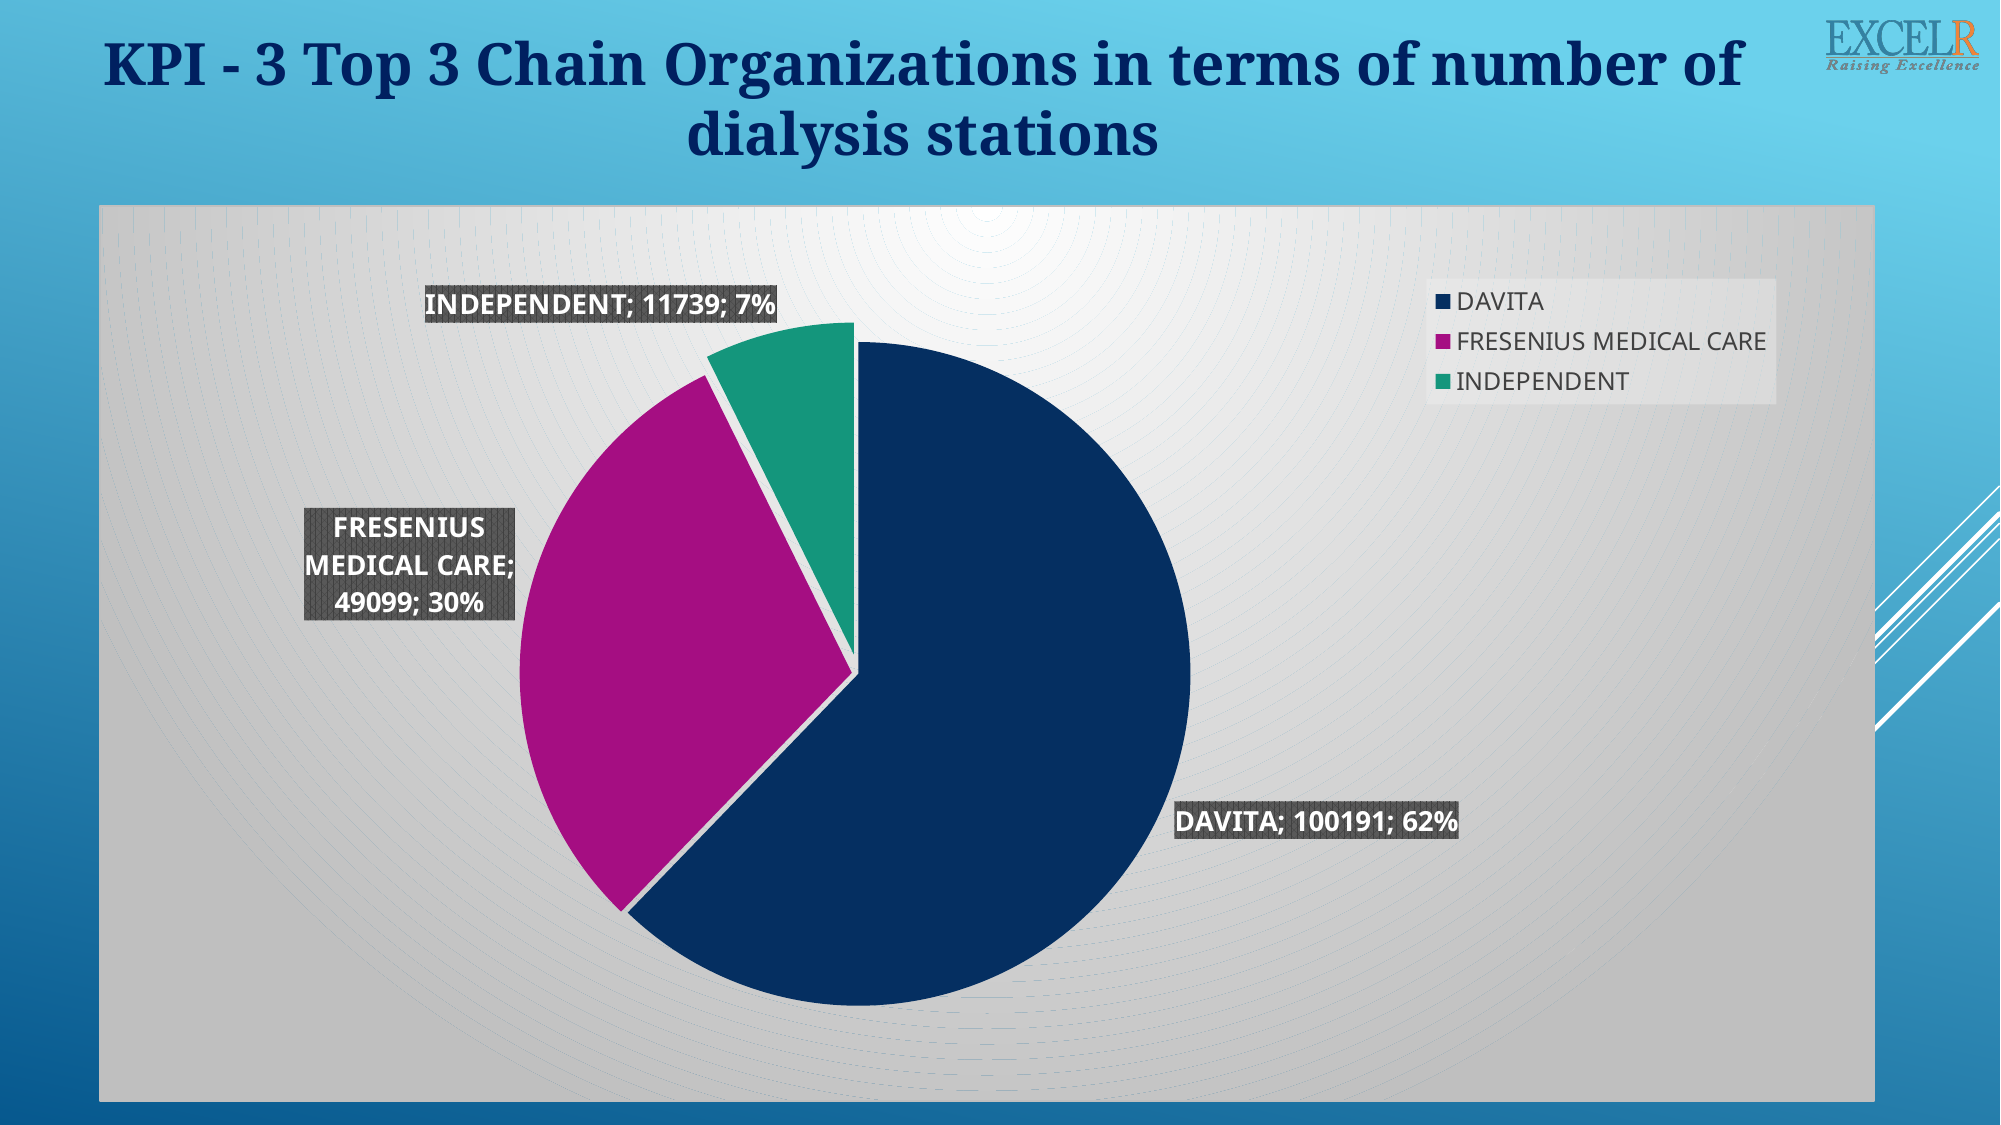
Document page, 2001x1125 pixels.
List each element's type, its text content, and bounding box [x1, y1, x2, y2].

picture [1826, 20, 1979, 74]
text_box KPI - 3 Top 3 Chain Organizations in terms of number of dialysis stations [69, 19, 1778, 175]
chart [99, 204, 1876, 1102]
